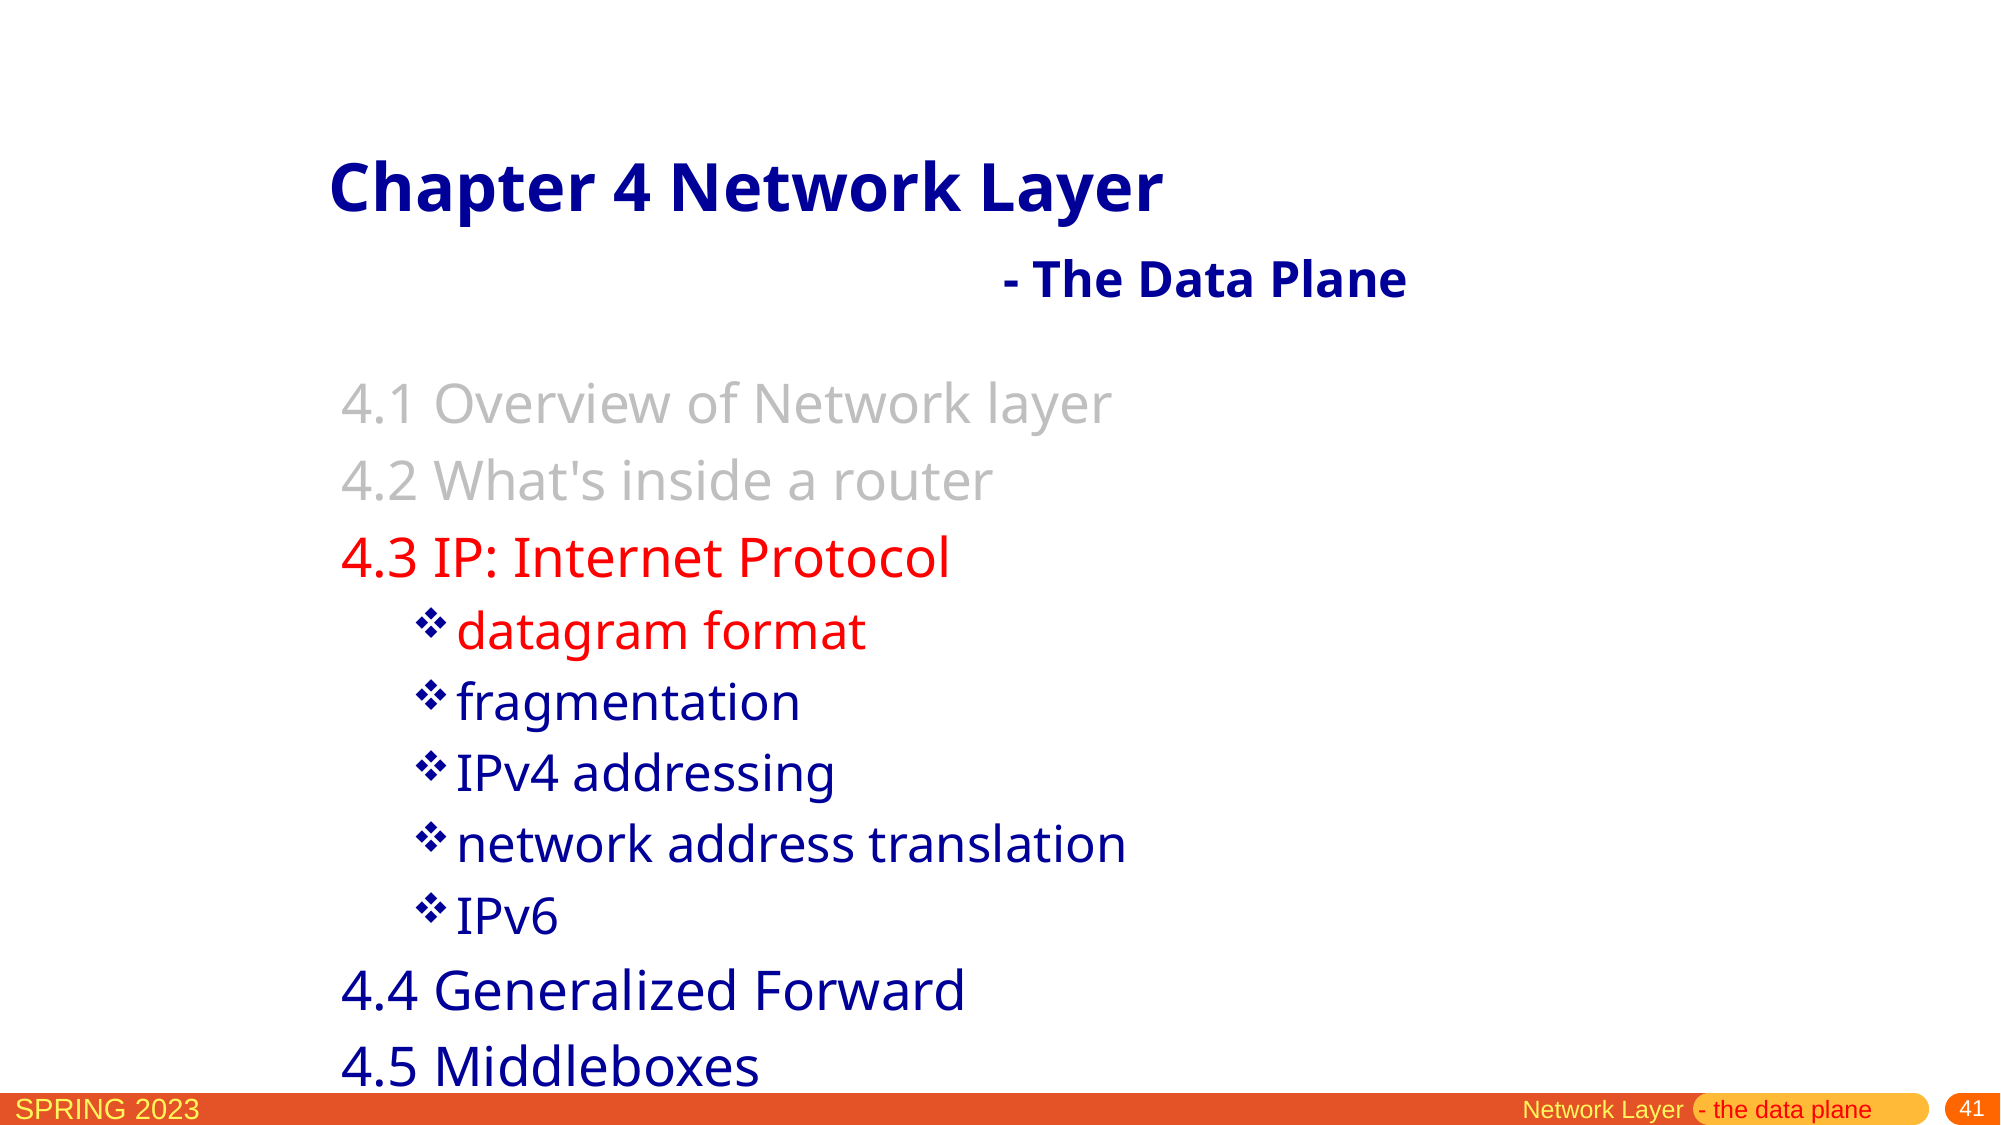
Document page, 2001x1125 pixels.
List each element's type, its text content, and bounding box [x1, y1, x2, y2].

text_box Chapter 4 Network Layer [313, 90, 1589, 279]
list 4.1 Overview of Network layer 4.2 What's inside a router 4.3 IP: Internet Protocol datagram format fragmentation IPv4 addressing network address translation IPv6 4.4 Generalized Forward 4.5 Middleboxes [326, 361, 1237, 1106]
text_box Network Layer - the data plane [1507, 1086, 2000, 1125]
text_box - The Data Plane [989, 240, 1486, 316]
